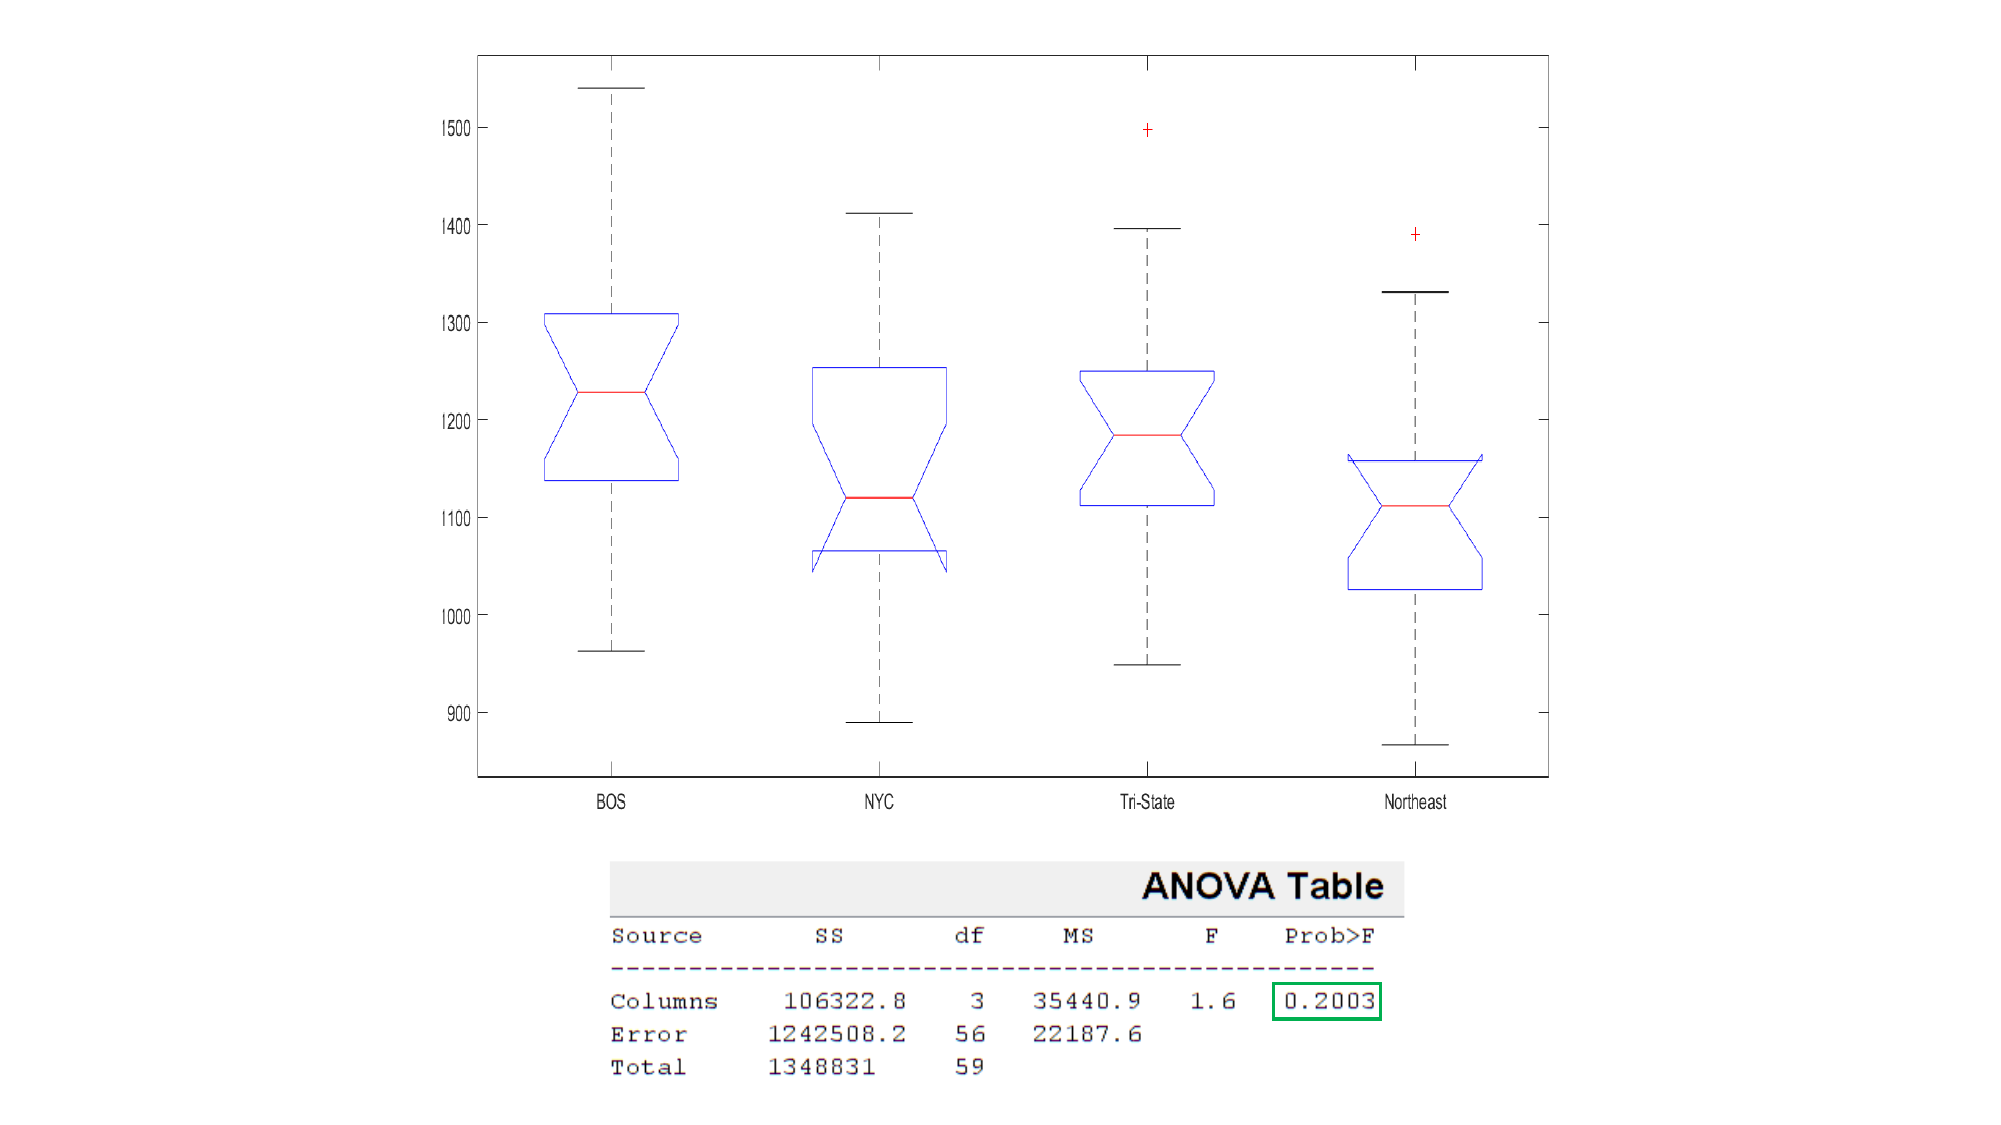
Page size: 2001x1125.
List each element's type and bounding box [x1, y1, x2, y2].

picture [442, 41, 1572, 821]
picture [609, 860, 1405, 1084]
